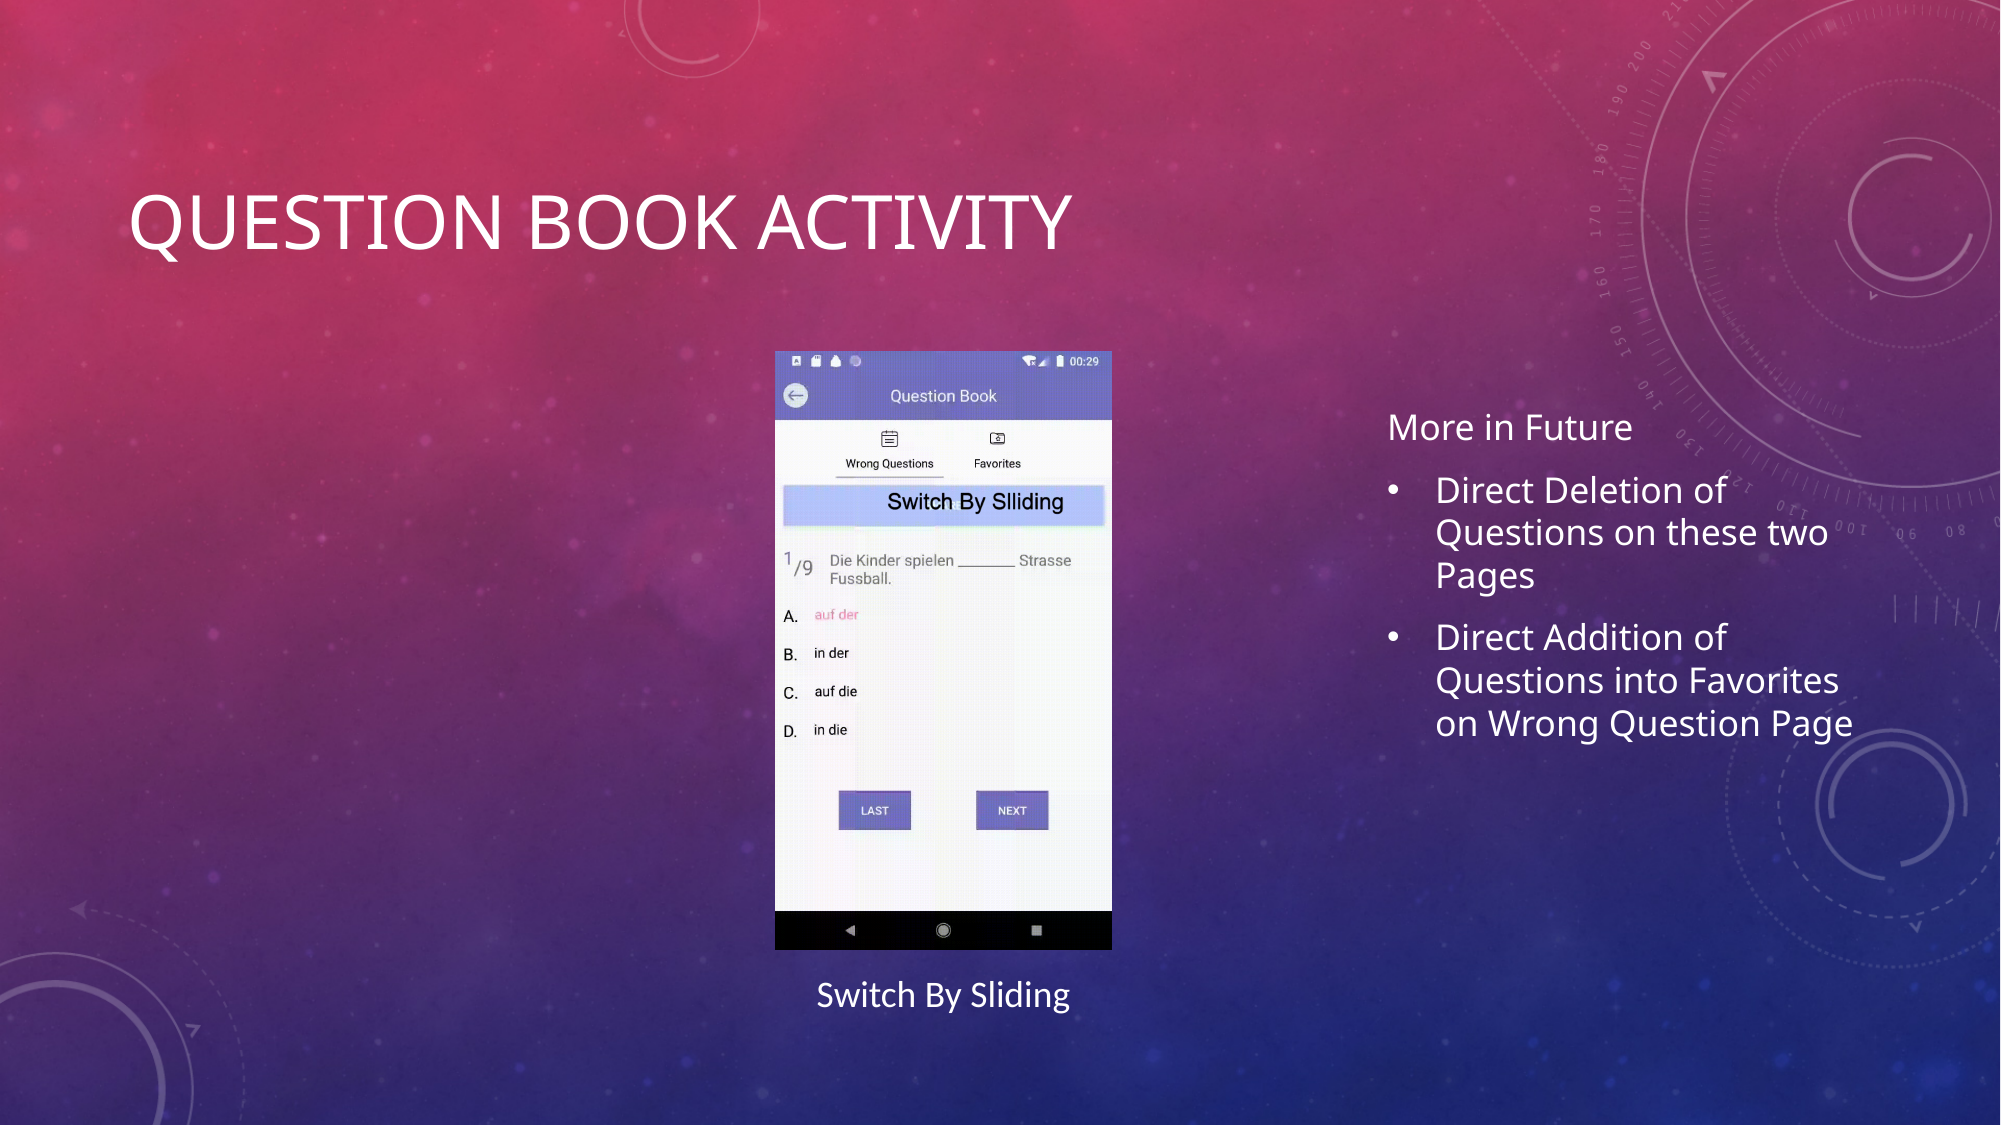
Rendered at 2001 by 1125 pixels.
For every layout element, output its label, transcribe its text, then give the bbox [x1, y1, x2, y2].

text_box Switch By Sliding [775, 962, 1112, 1023]
list More in Future Direct Deletion of Questions on these two Pages Direct Addition of Questions into Favorites on Wrong Question Page [1372, 384, 1884, 764]
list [774, 350, 1113, 951]
picture [0, 0, 2001, 1125]
title Question Book Activity [112, 99, 1775, 339]
